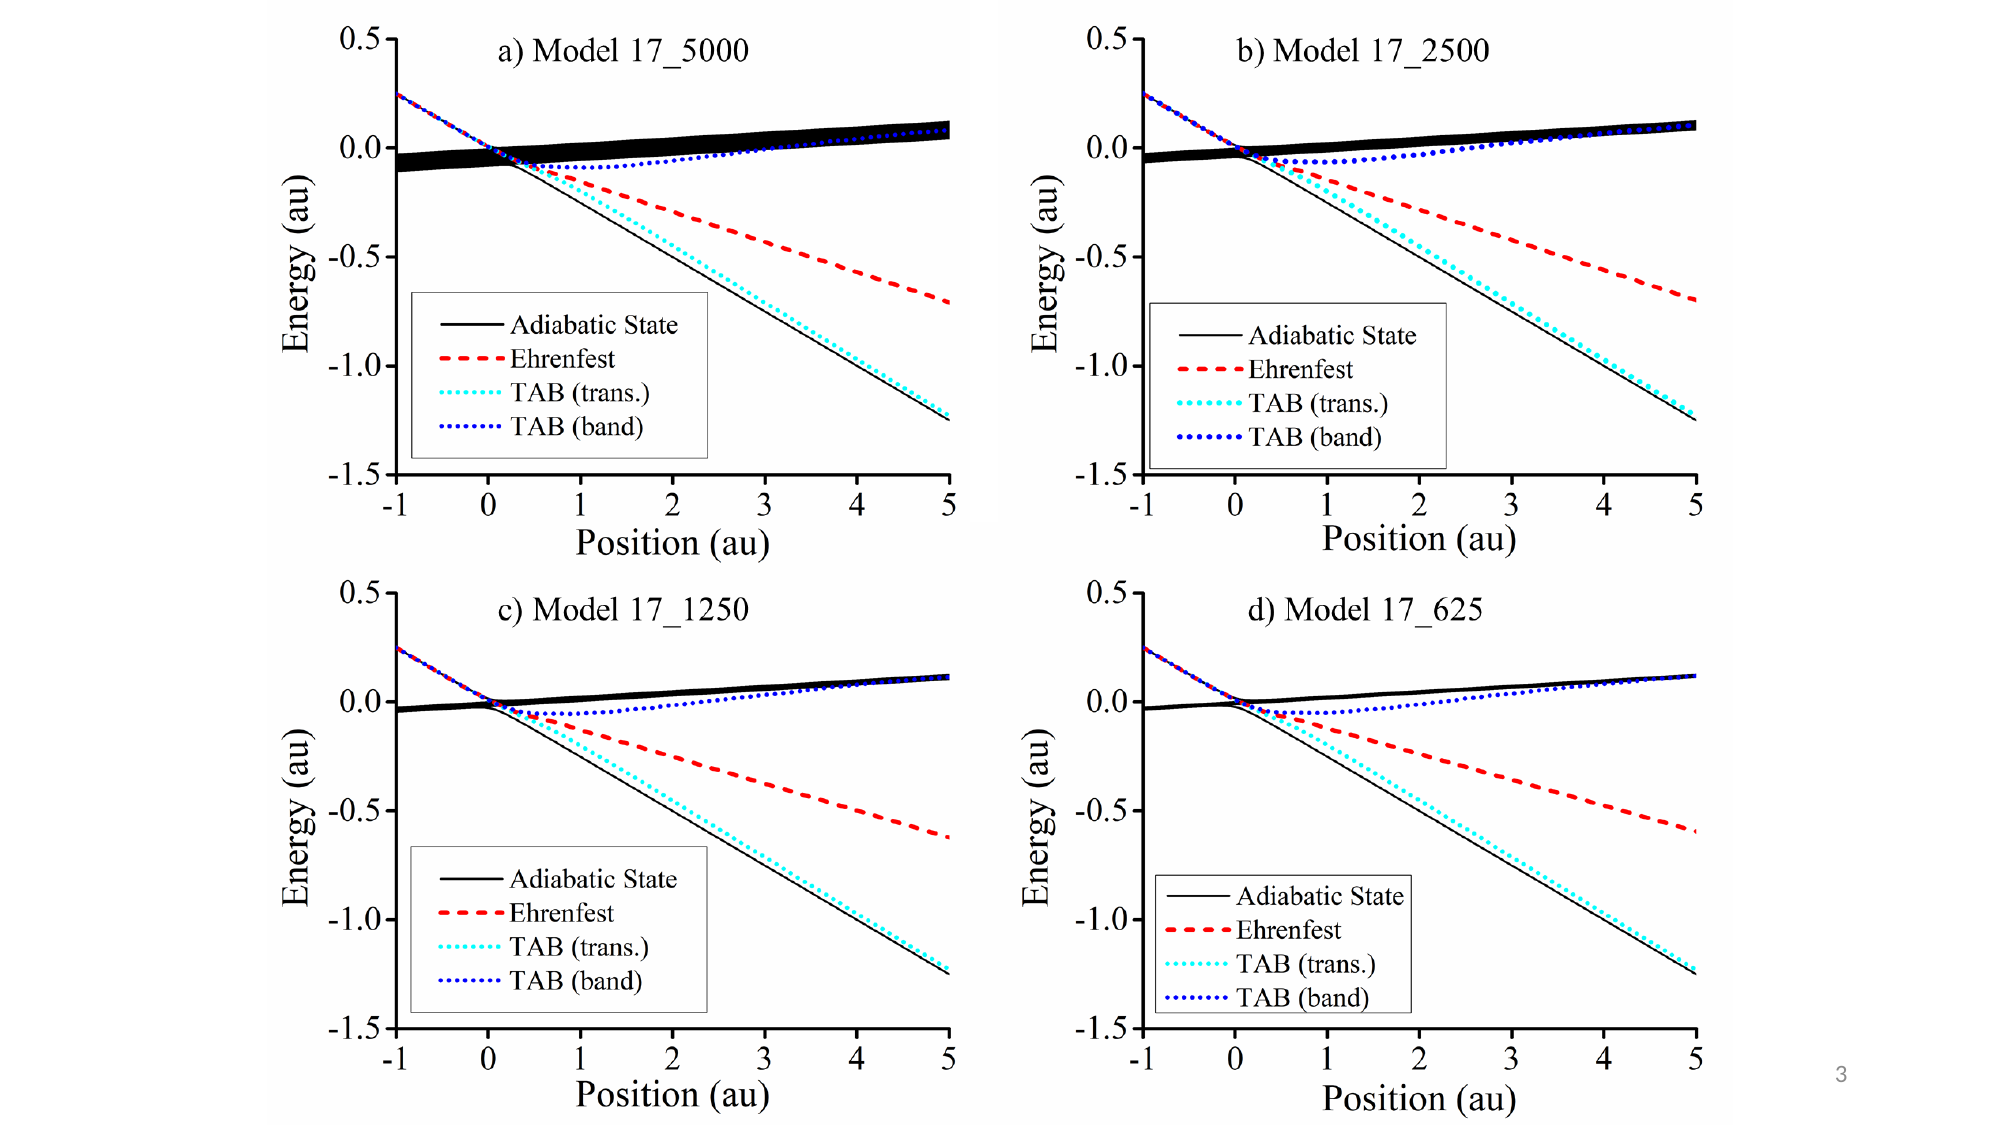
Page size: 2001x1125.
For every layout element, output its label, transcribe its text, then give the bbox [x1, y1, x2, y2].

picture [267, 0, 1733, 1125]
slide_number 3 [1733, 1042, 1863, 1103]
